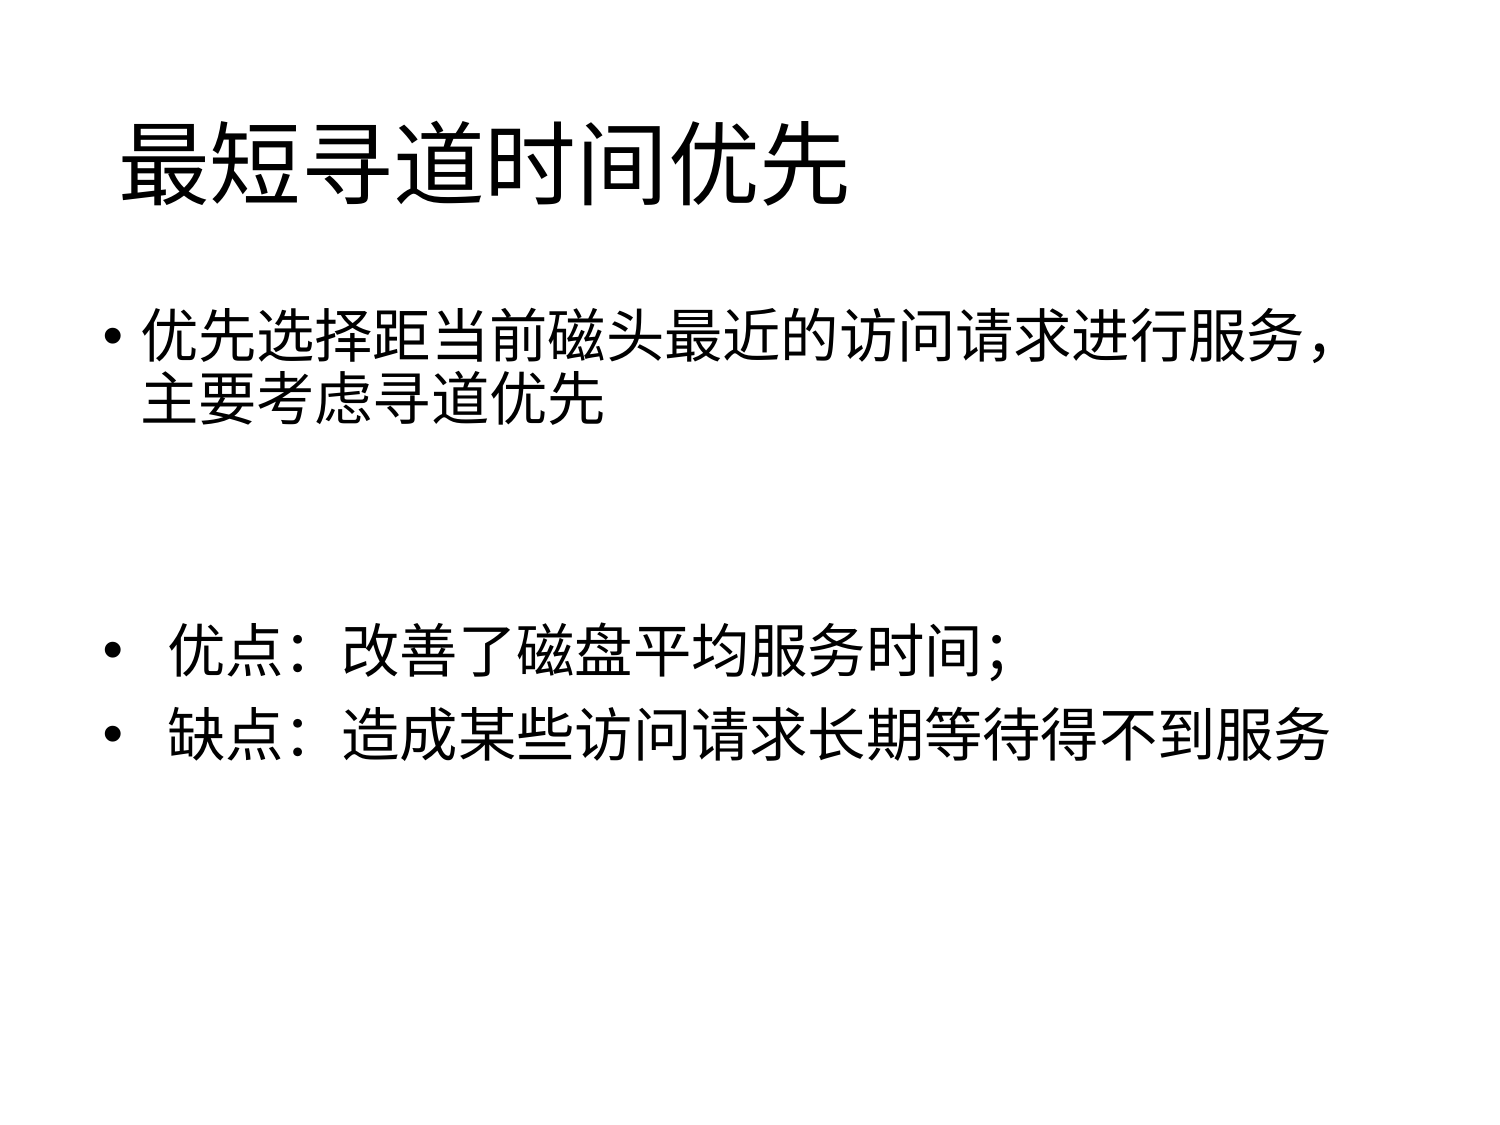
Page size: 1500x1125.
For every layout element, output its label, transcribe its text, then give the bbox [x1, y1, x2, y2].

list 优先选择距当前磁头最近的访问请求进行服务，主要考虑寻道优先 优点：改善了磁盘平均服务时间； 缺点：造成某些访问请求长期等待得不到服务 [87, 299, 1400, 929]
title 最短寻道时间优先 [103, 59, 1397, 278]
